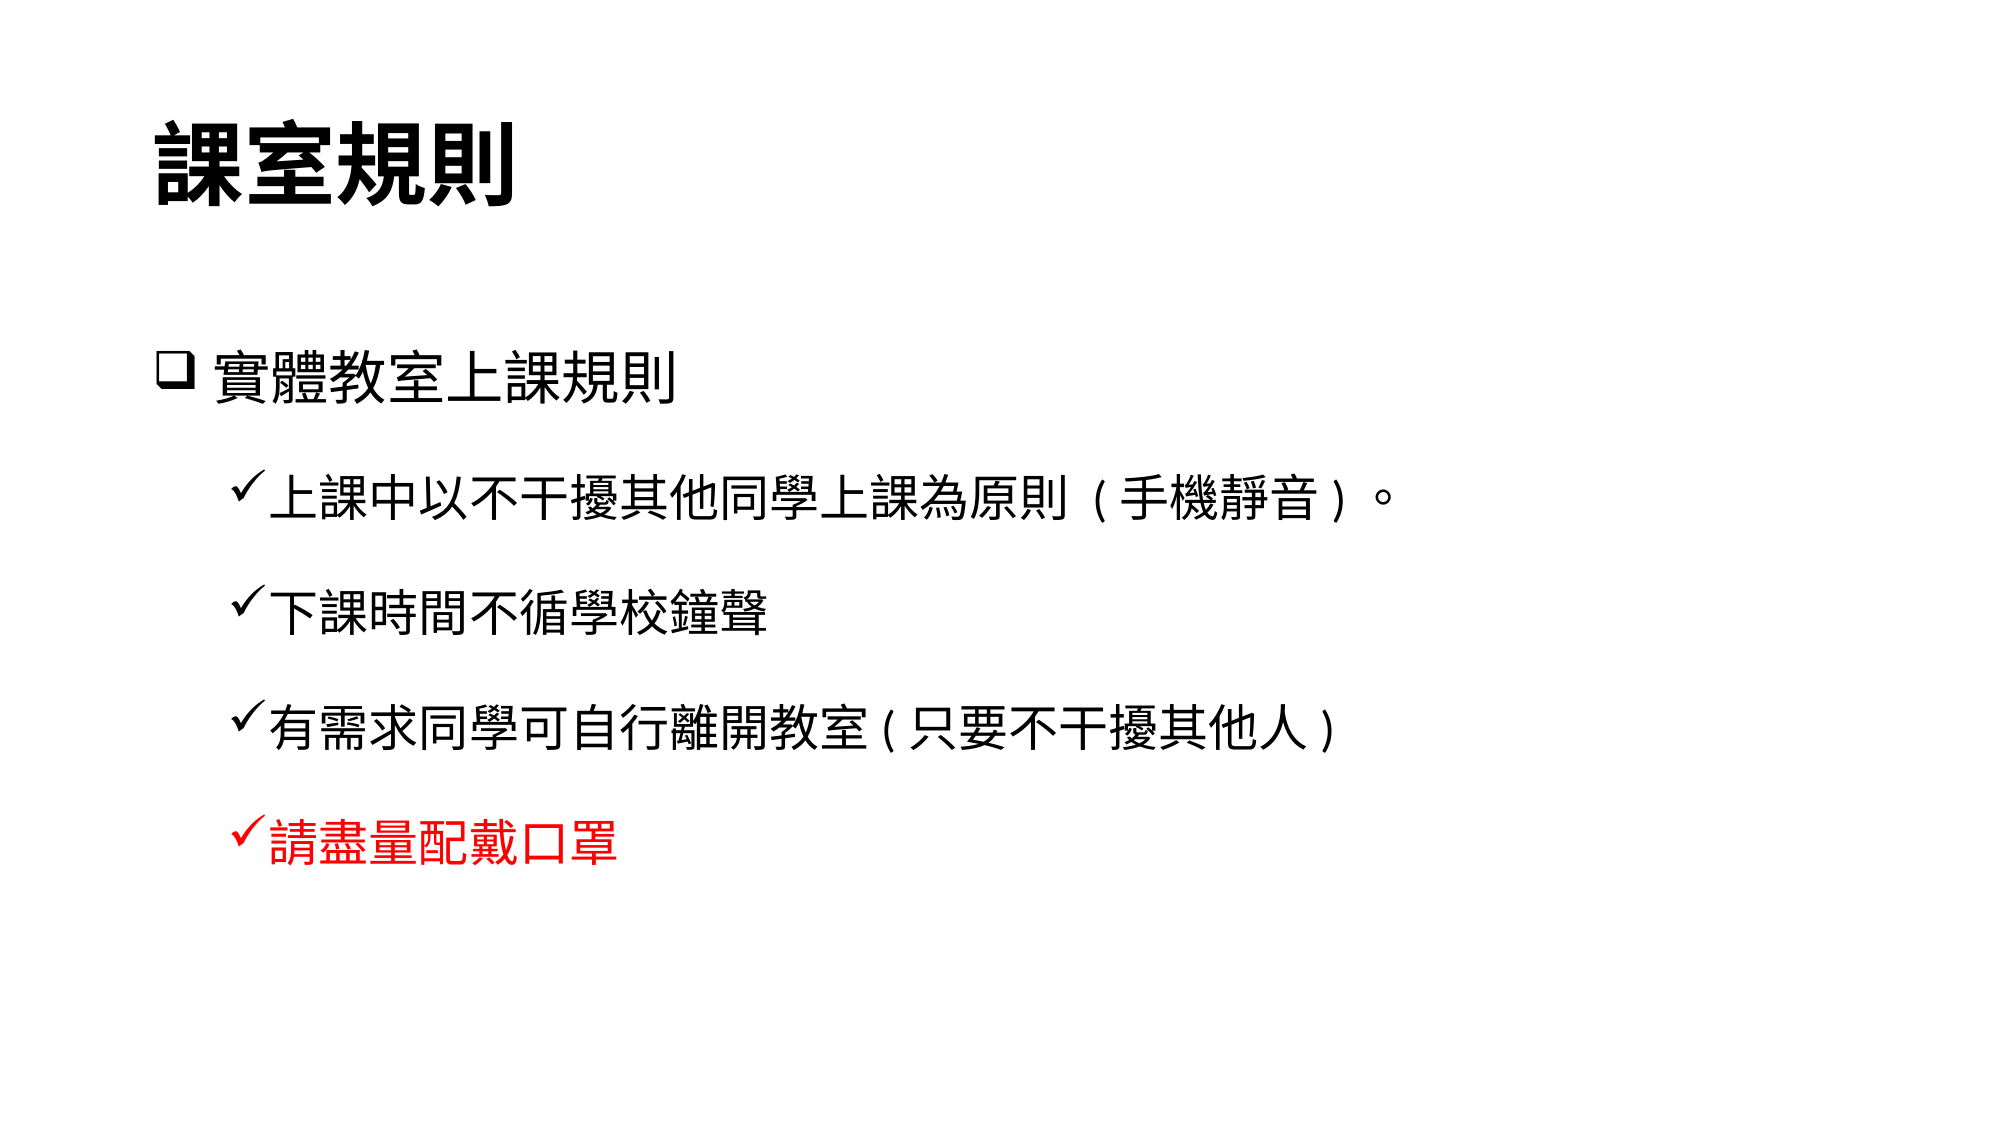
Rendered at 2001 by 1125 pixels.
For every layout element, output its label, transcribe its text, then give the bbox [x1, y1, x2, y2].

list 實體教室上課規則 上課中以不干擾其他同學上課為原則 (手機靜音)。 下課時間不循學校鐘聲 有需求同學可自行離開教室(只要不干擾其他人) 請盡量配戴口罩 [137, 299, 1863, 1014]
title 課室規則 [137, 59, 1863, 278]
